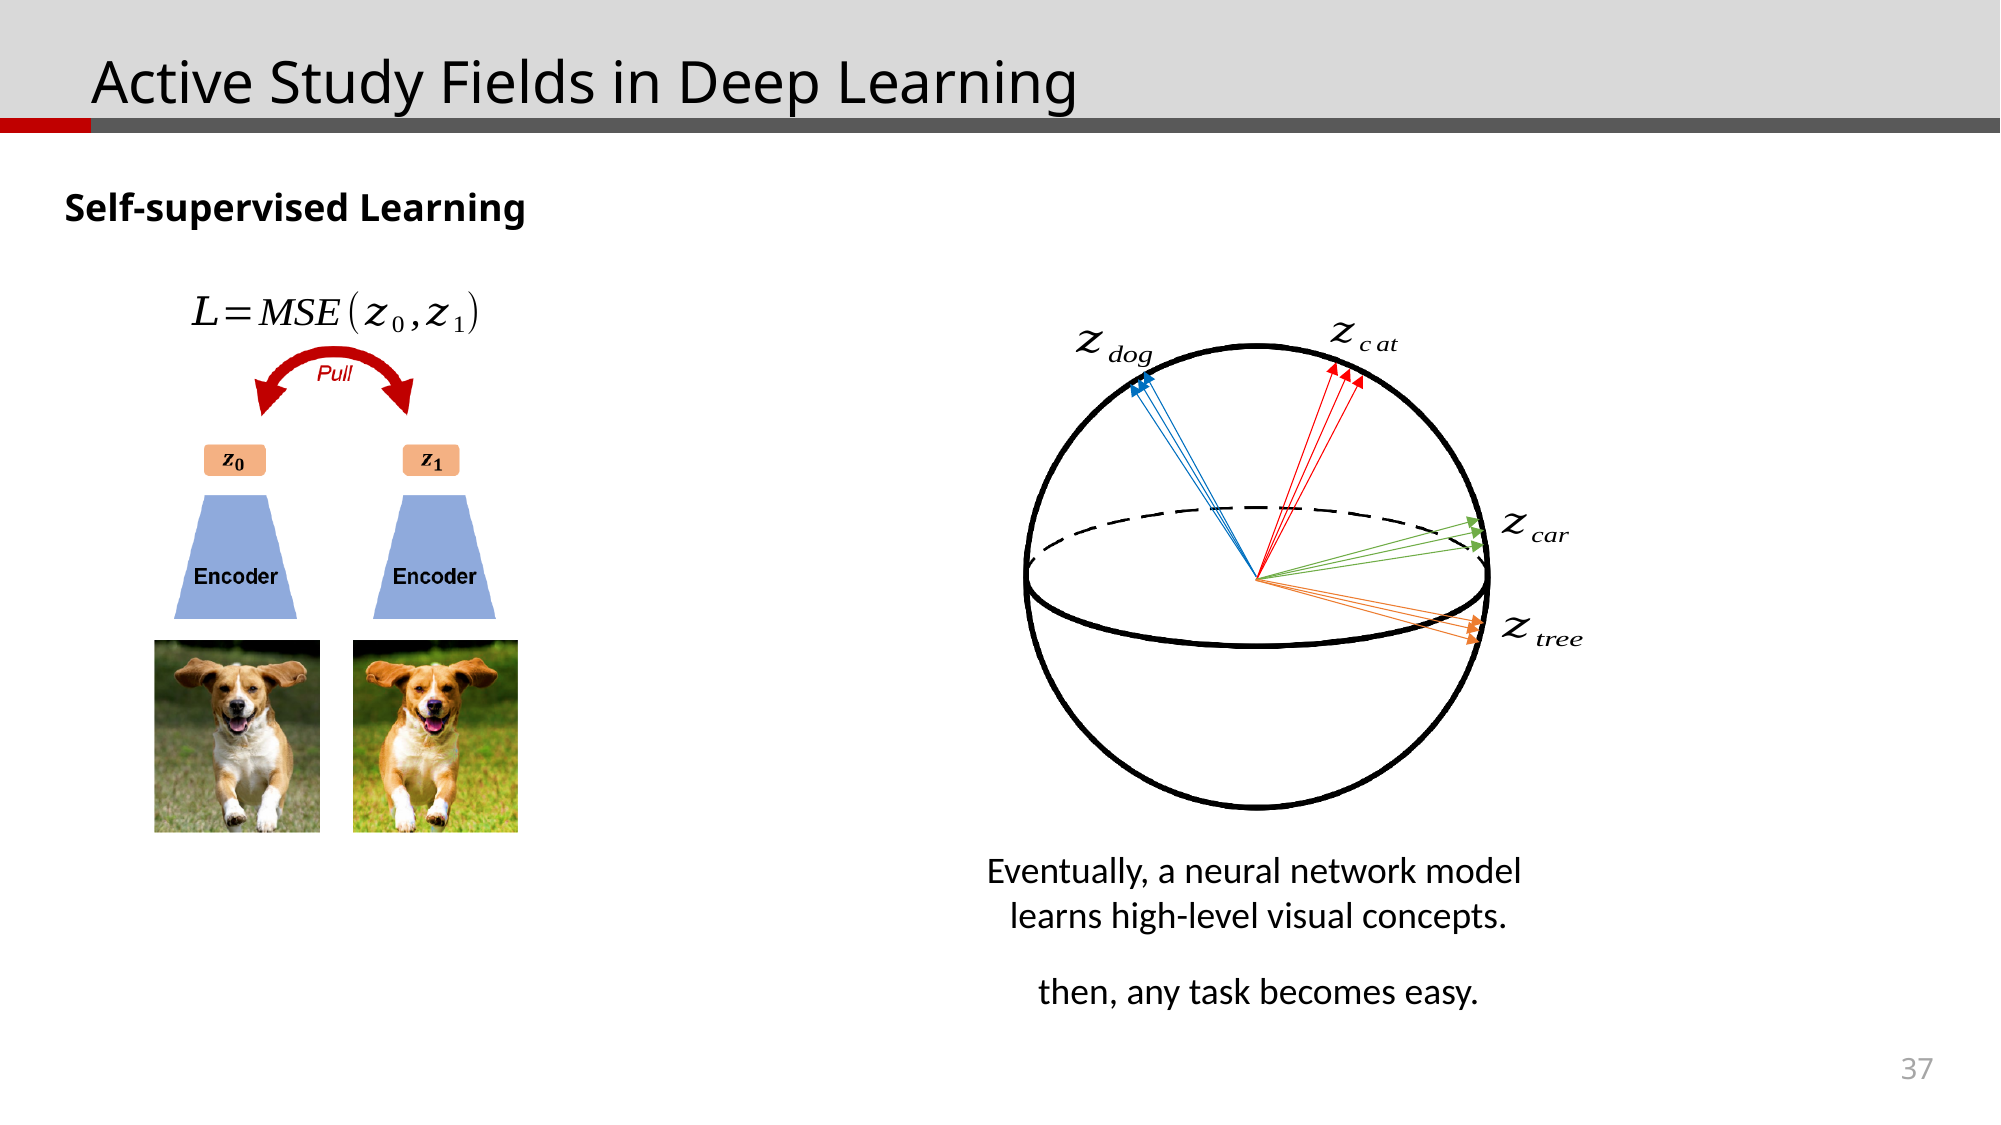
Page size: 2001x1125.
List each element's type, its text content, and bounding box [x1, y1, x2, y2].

picture [145, 336, 526, 844]
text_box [1255, 624, 1480, 631]
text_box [1480, 530, 1485, 578]
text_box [1143, 371, 1256, 383]
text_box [1256, 362, 1337, 519]
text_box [1337, 375, 1363, 519]
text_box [1255, 631, 1480, 643]
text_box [1337, 368, 1350, 375]
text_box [1255, 578, 1485, 624]
title Active Study Fields in Deep Learning [91, 0, 1949, 115]
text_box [1255, 519, 1480, 578]
picture [968, 288, 1545, 865]
slide_number 37 [1618, 1042, 1949, 1103]
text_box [1130, 383, 1256, 577]
list Self-supervised Learning [49, 181, 1949, 242]
text_box Eventually, a neural network model learns high-level visual concepts. [625, 838, 1892, 944]
text_box then, any task becomes easy. [625, 959, 1892, 1020]
